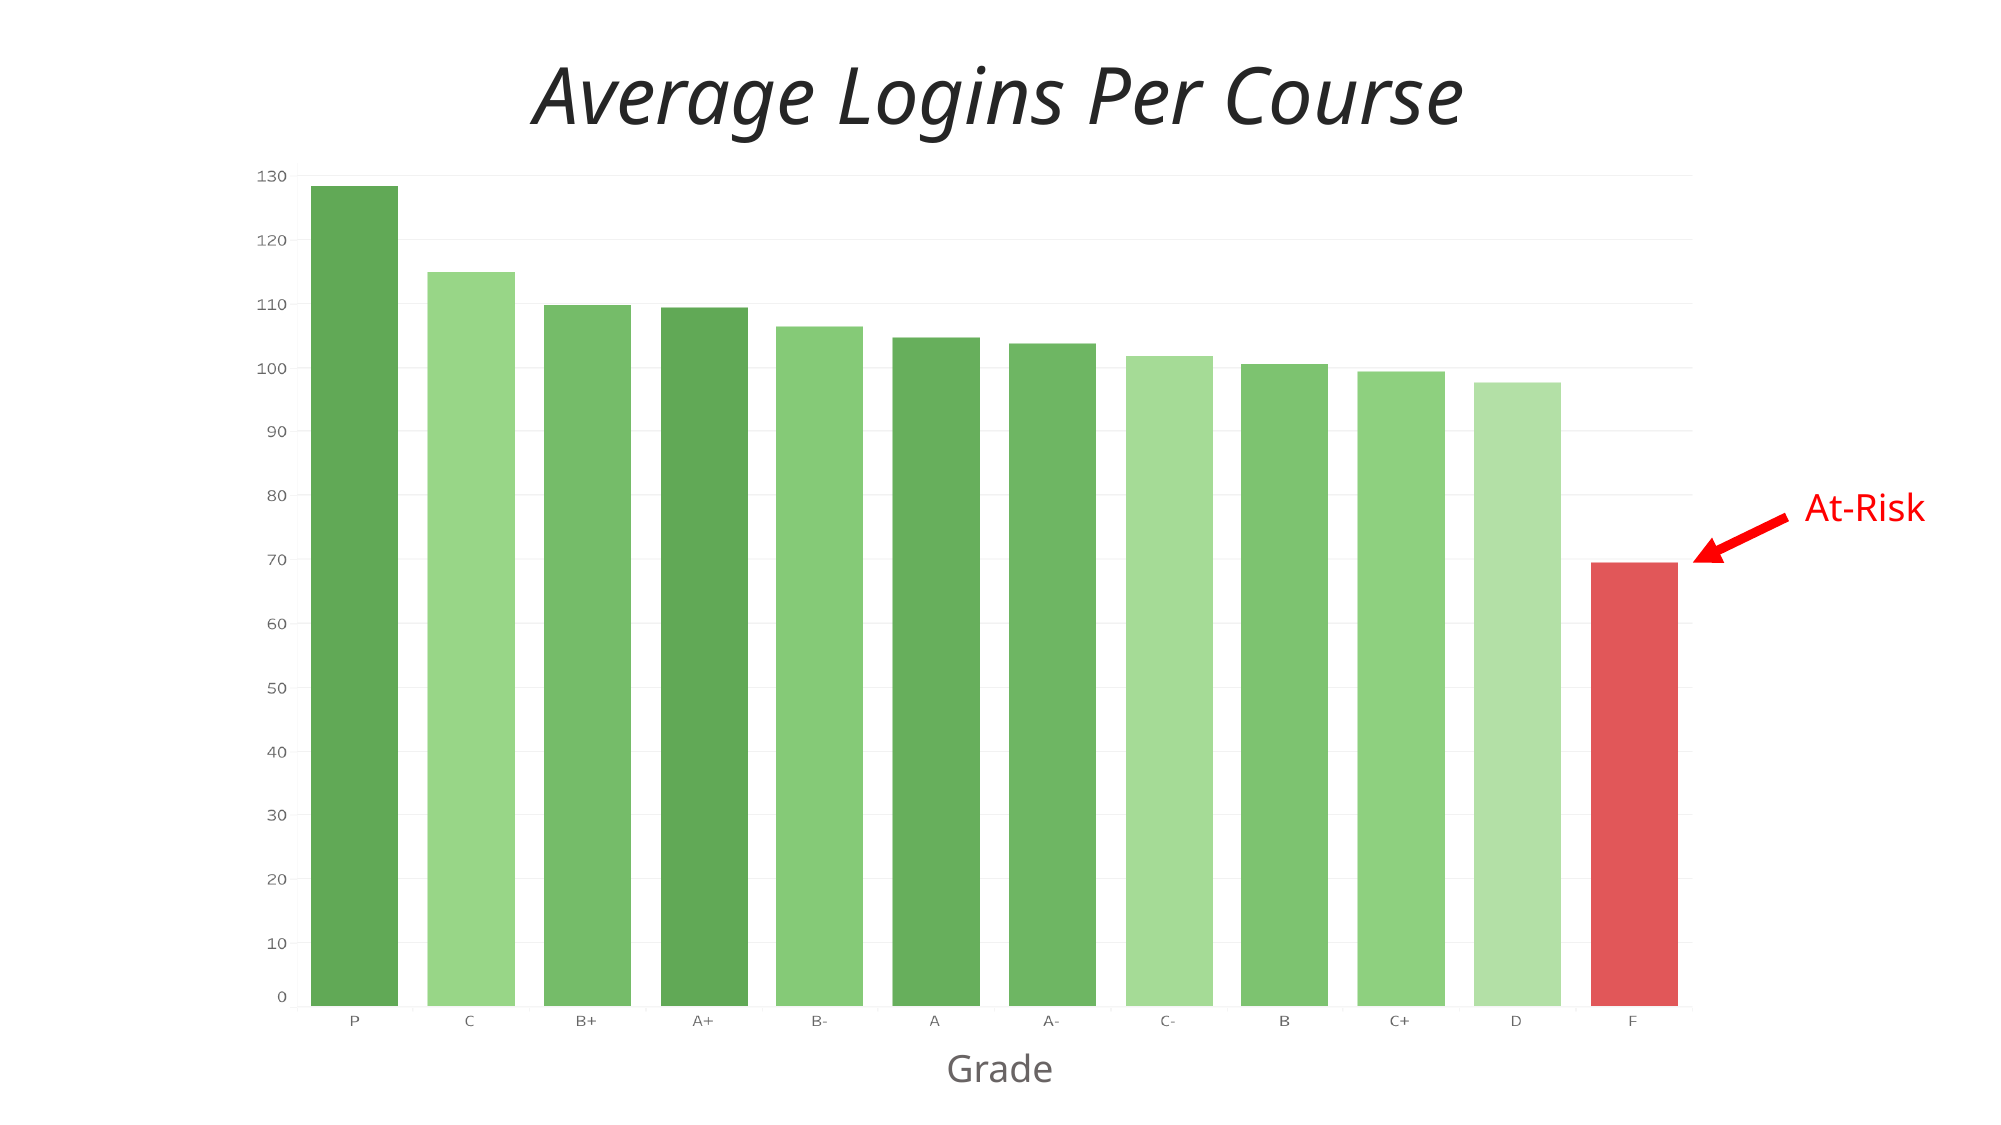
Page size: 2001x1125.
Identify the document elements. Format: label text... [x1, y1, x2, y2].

text_box At-Risk [1790, 476, 1941, 537]
title Average Logins Per Course [174, 1, 1825, 197]
picture [246, 163, 1693, 1038]
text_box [1692, 516, 1787, 563]
text_box Grade [931, 1045, 1069, 1097]
